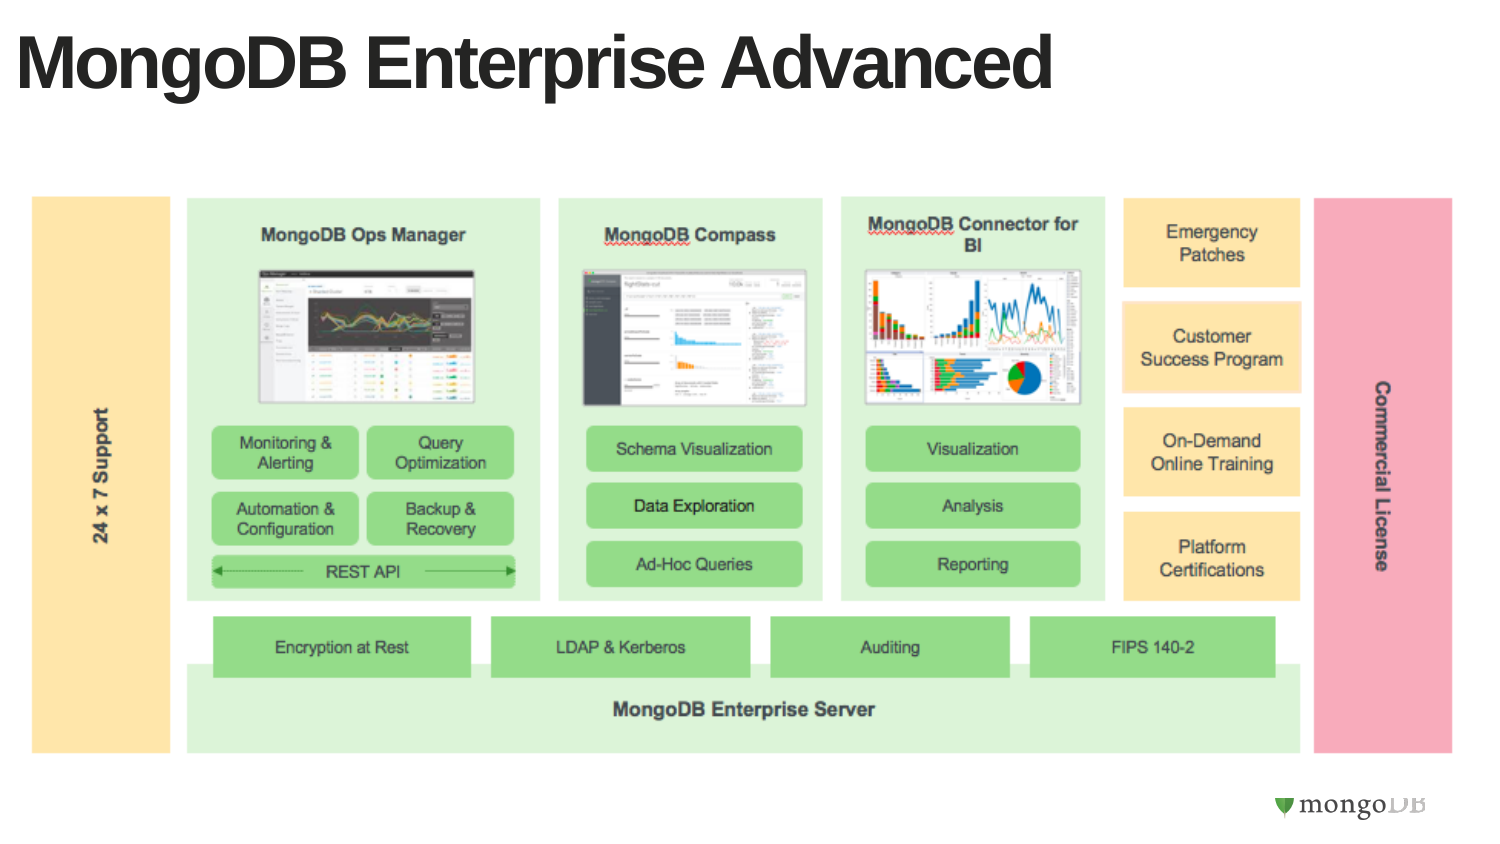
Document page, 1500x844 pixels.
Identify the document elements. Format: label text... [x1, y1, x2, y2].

title MongoDB Enterprise Advanced [0, 0, 1294, 112]
picture [0, 162, 1500, 798]
